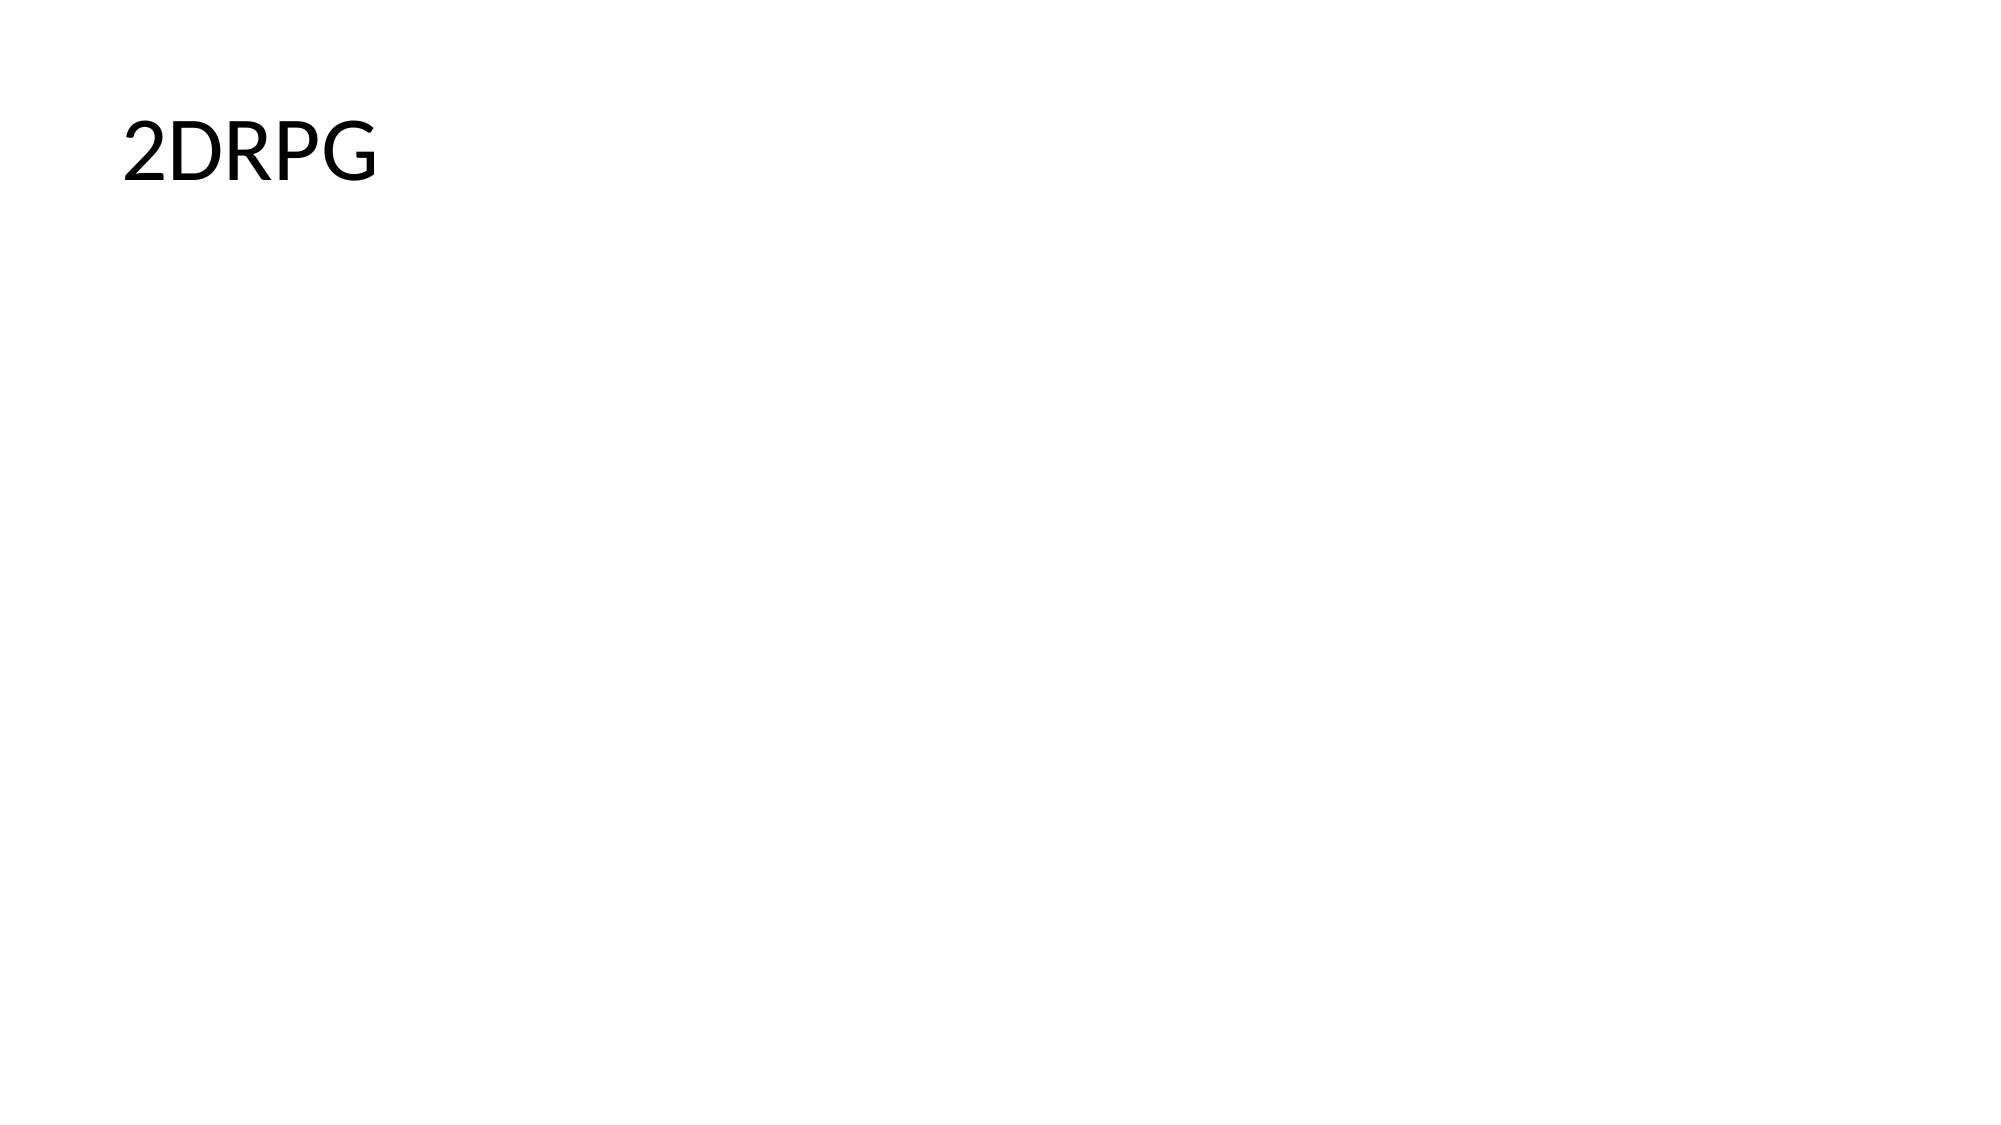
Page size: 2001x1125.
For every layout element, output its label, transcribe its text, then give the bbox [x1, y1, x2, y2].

title 2DRPG [106, 42, 1832, 260]
